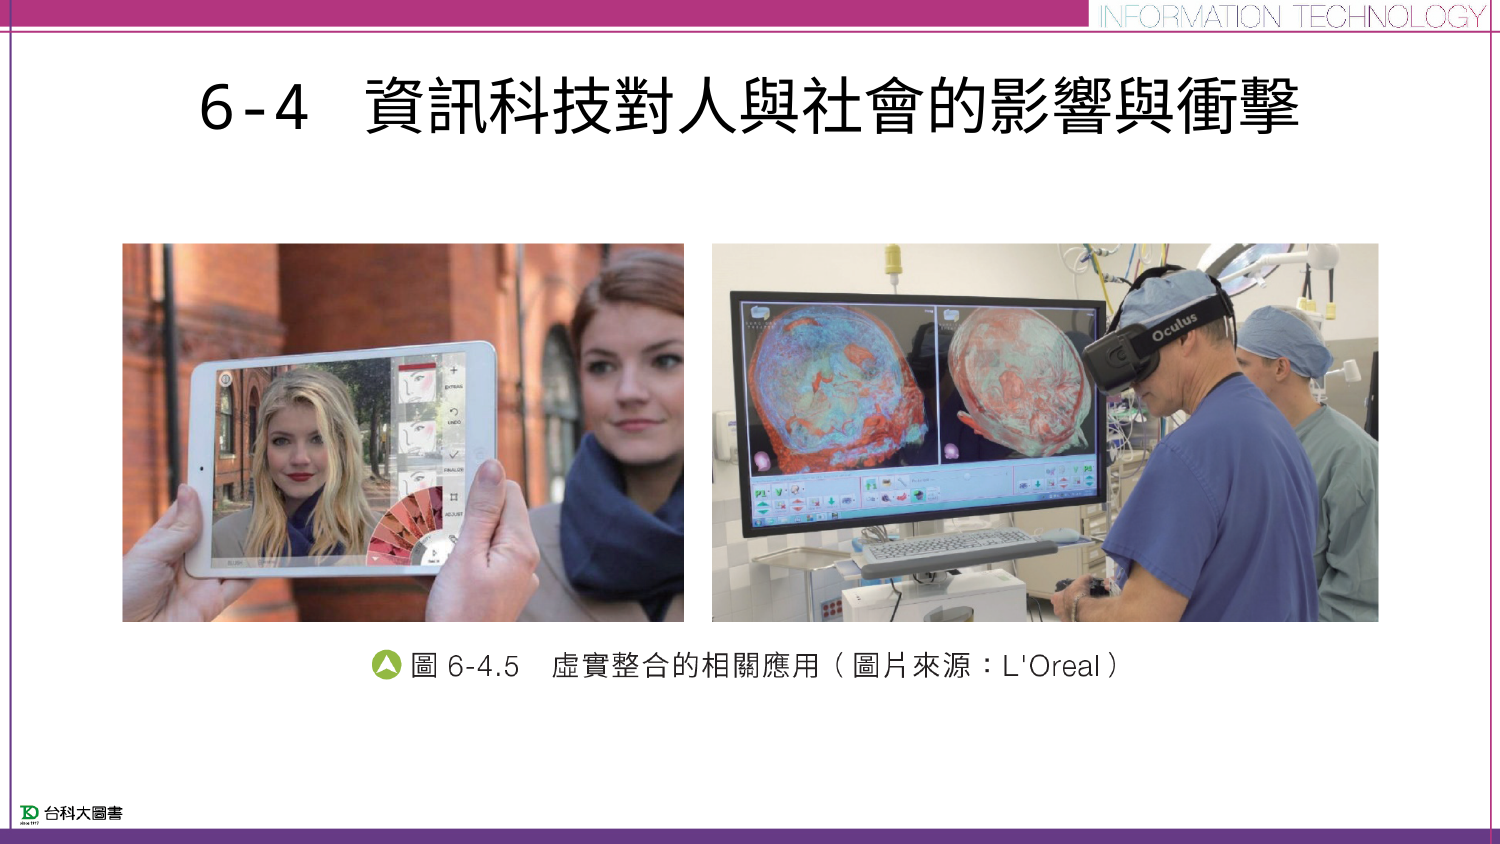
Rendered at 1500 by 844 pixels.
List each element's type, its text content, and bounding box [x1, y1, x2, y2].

title 6-4 資訊科技對人與社會的影響與衝擊 [75, 33, 1425, 175]
picture [0, 0, 1500, 844]
